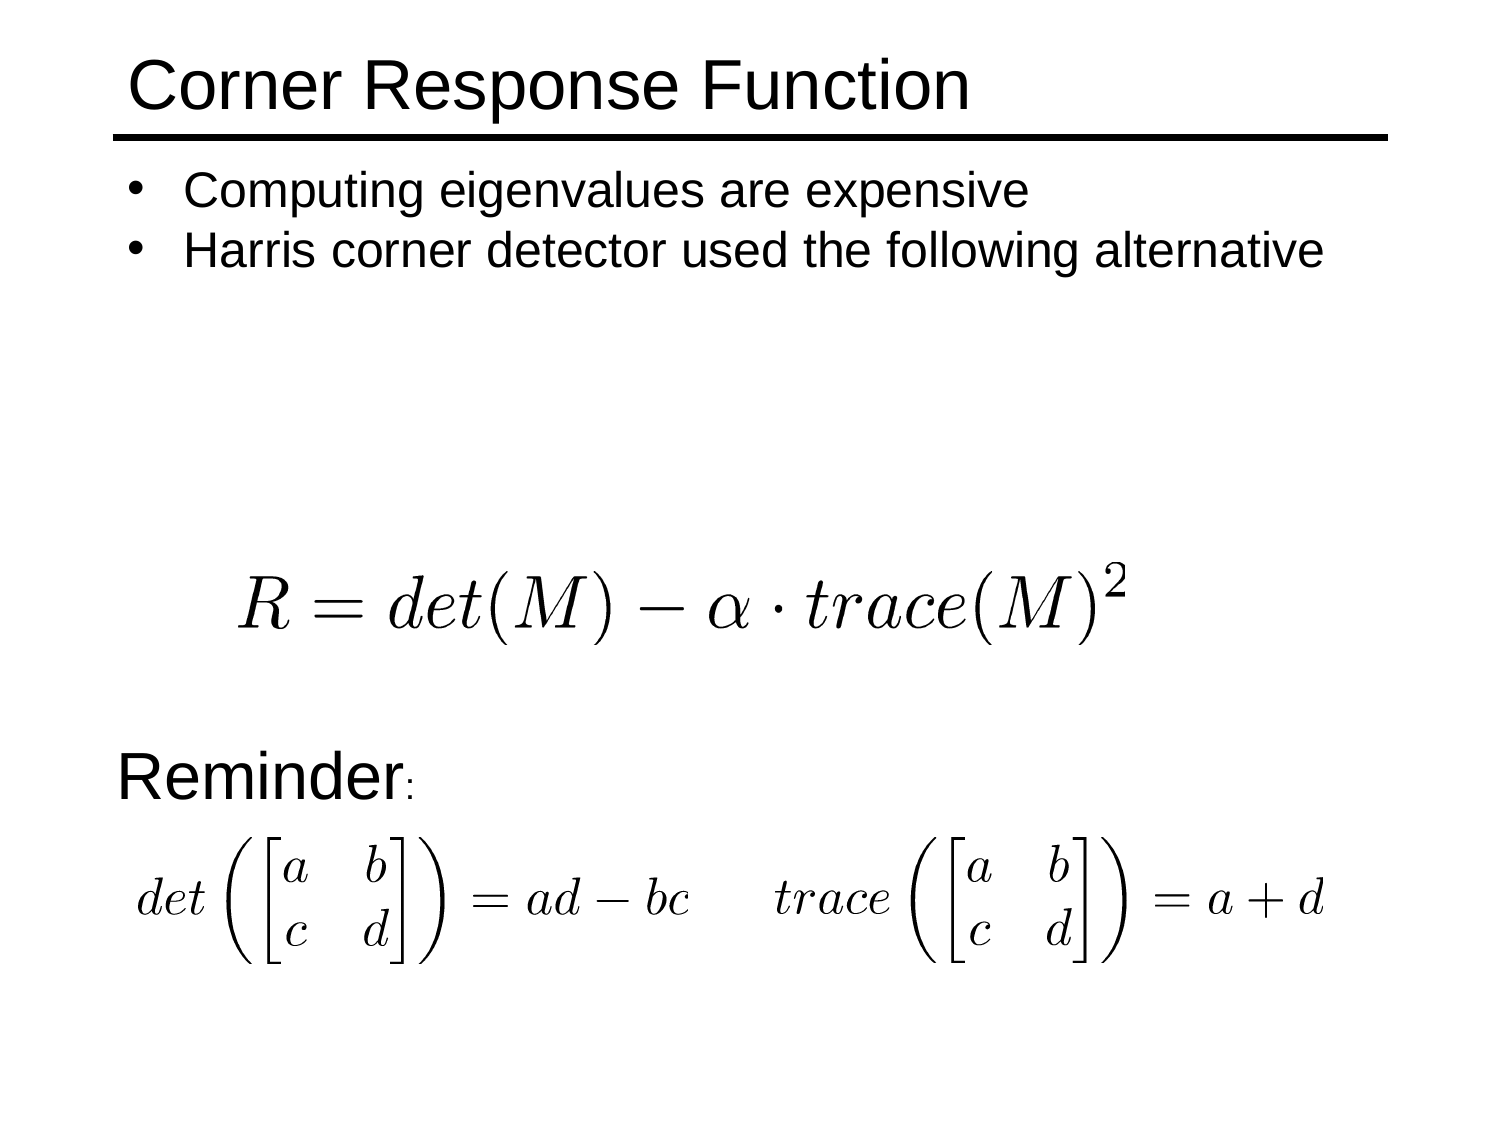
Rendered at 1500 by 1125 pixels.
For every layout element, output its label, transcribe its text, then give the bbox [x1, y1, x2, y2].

picture [237, 562, 1126, 645]
picture [137, 837, 688, 965]
text_box Computing eigenvalues are expensive Harris corner detector used the following alternative [112, 149, 1388, 1013]
text_box Reminder: [101, 725, 432, 820]
text_box Corner Response Function [112, 12, 1388, 149]
picture [774, 837, 1323, 963]
